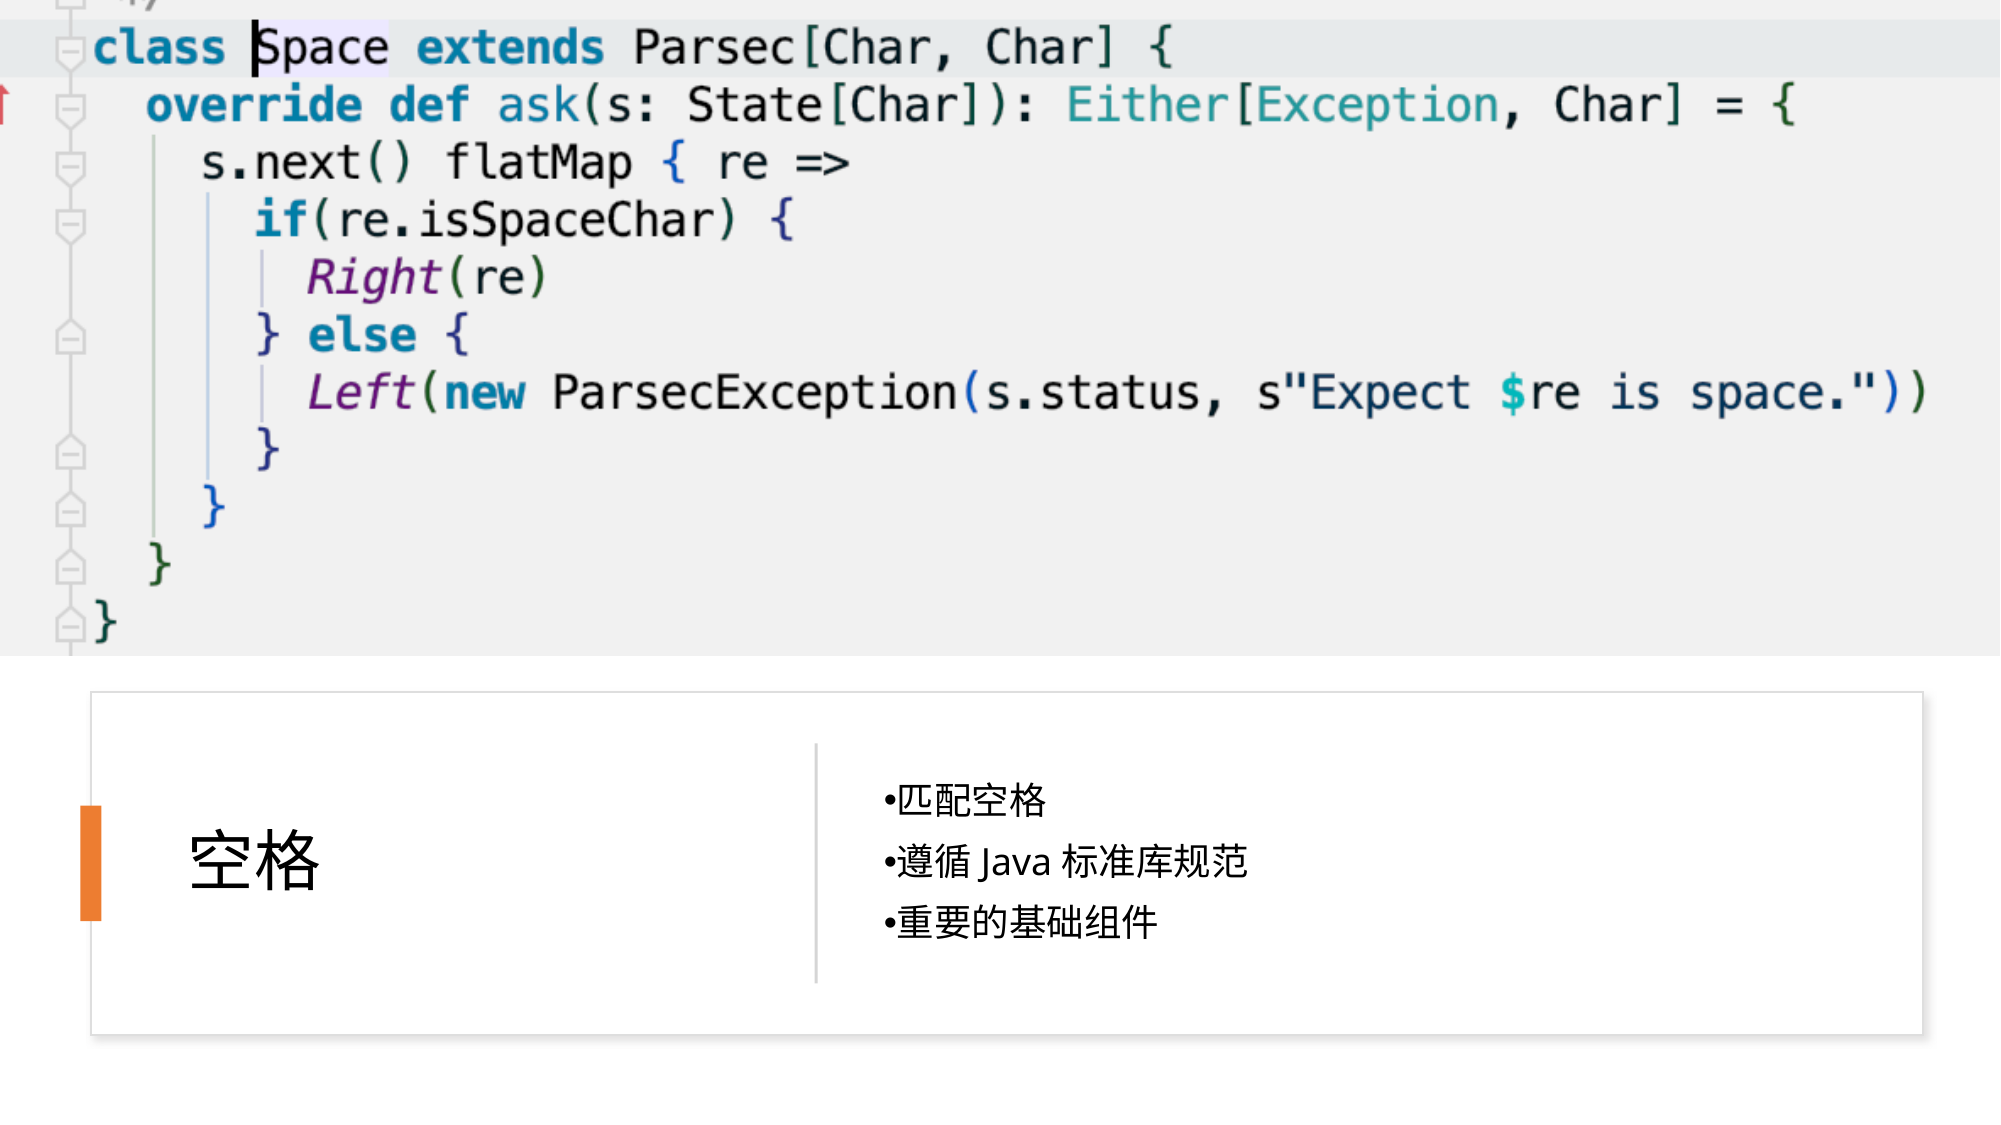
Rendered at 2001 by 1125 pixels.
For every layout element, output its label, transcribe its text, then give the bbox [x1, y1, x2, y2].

title 空格 [172, 737, 765, 990]
picture [0, 0, 2000, 656]
text_box [79, 805, 102, 922]
text_box [0, 656, 2000, 1125]
text_box [814, 742, 819, 984]
text_box [90, 691, 1924, 1036]
list 匹配空格 遵循Java标准库规范 重要的基础组件 [868, 737, 1863, 990]
